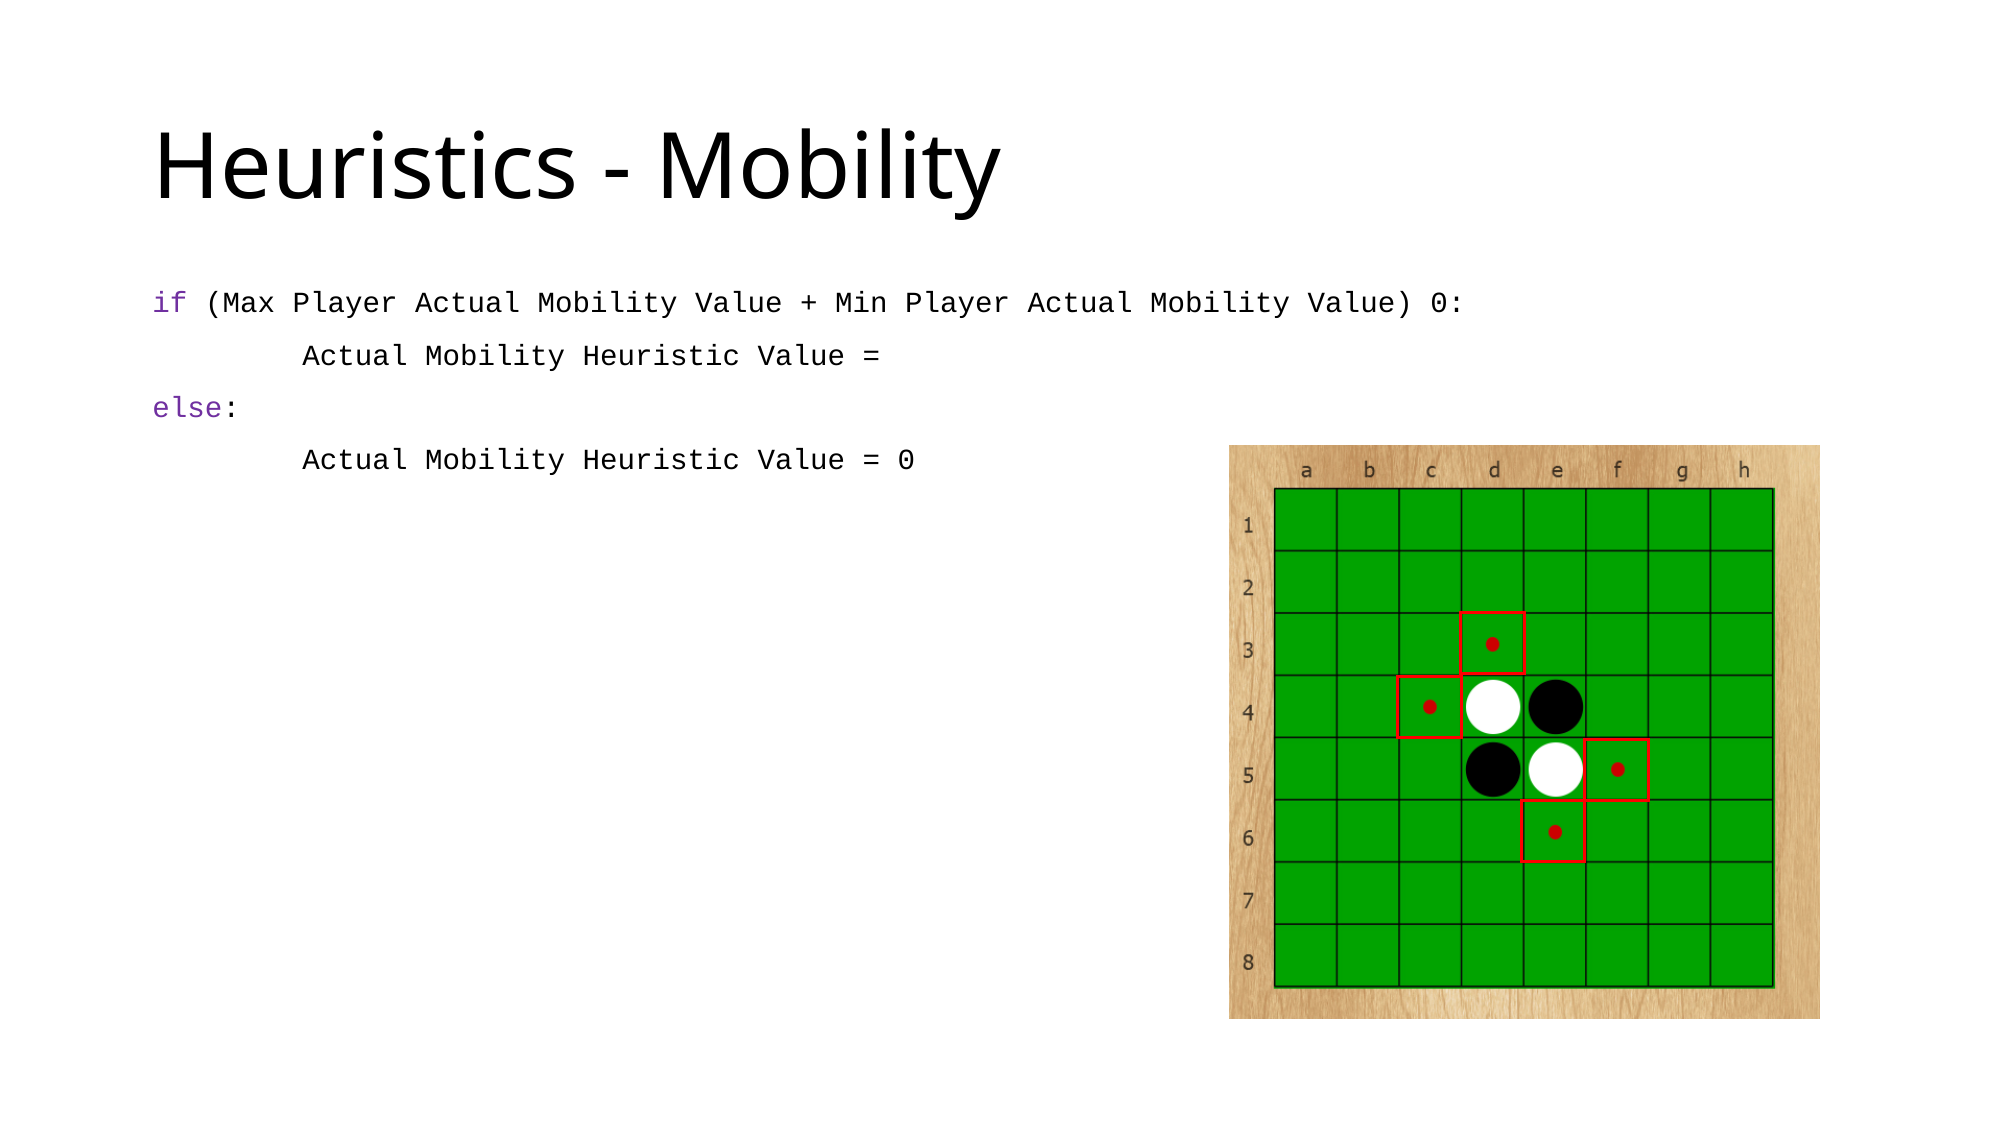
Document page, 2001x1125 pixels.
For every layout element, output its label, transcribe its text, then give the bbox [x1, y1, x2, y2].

title Heuristics - Mobility [137, 59, 1863, 278]
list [1229, 445, 1820, 1019]
